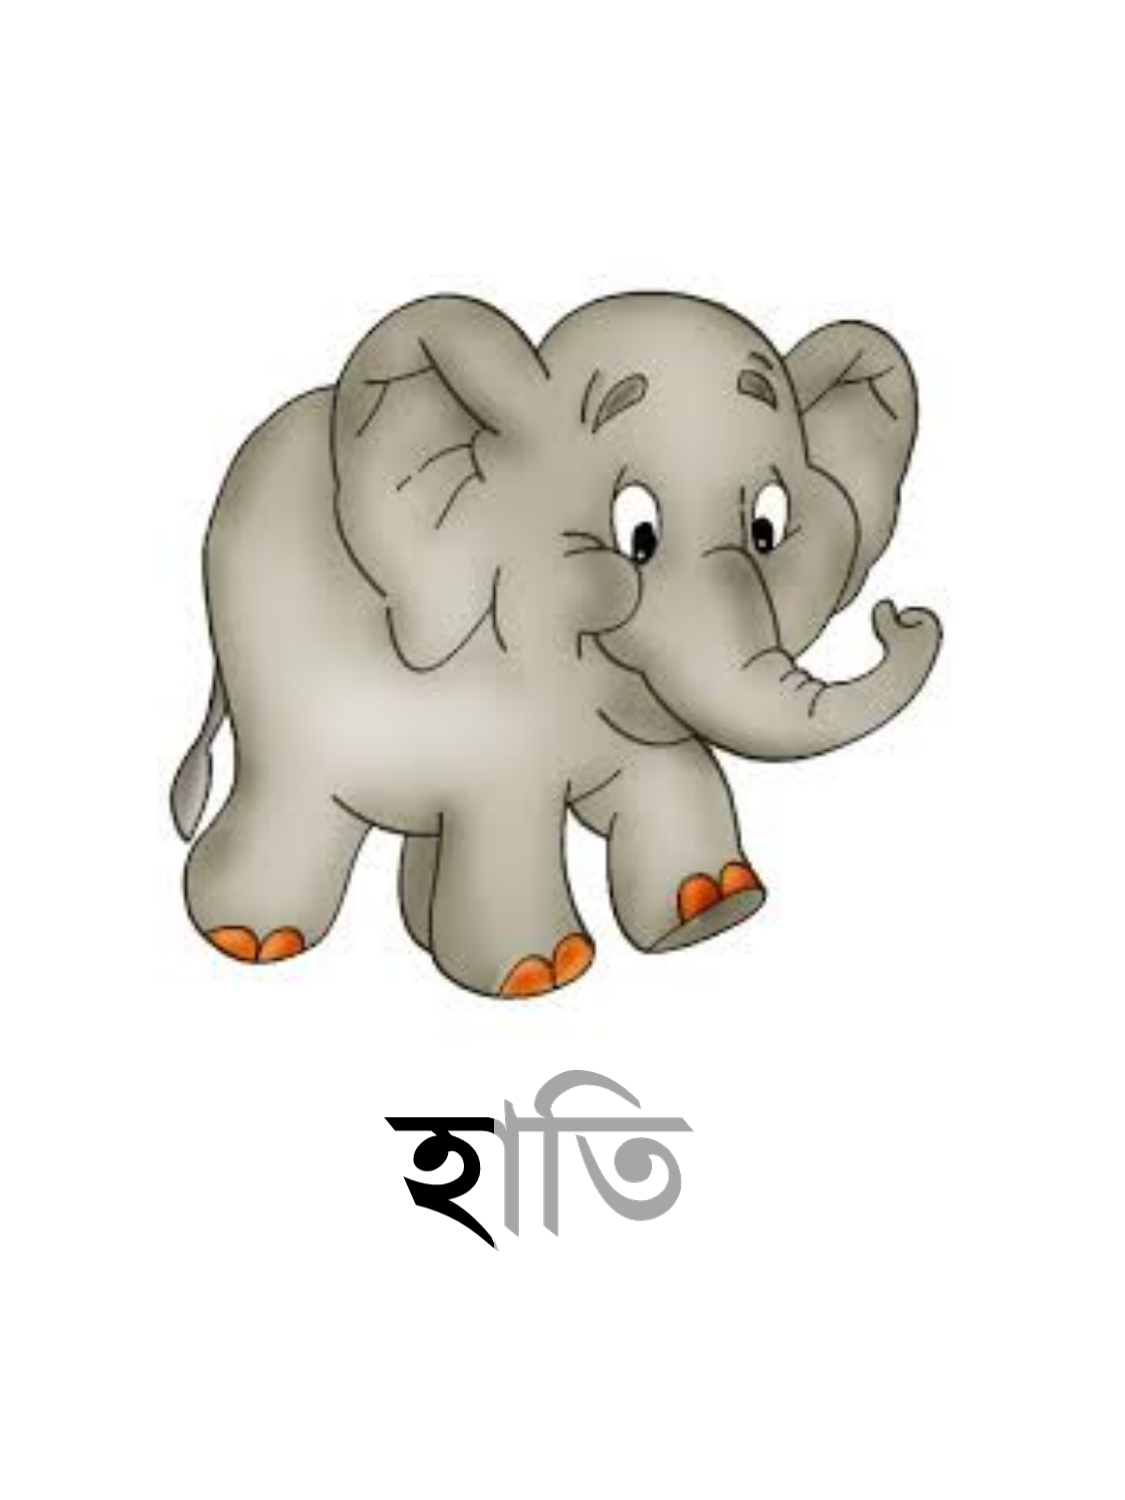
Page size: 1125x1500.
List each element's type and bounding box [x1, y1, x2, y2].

picture [157, 246, 955, 1045]
text_box [287, 1024, 802, 1304]
